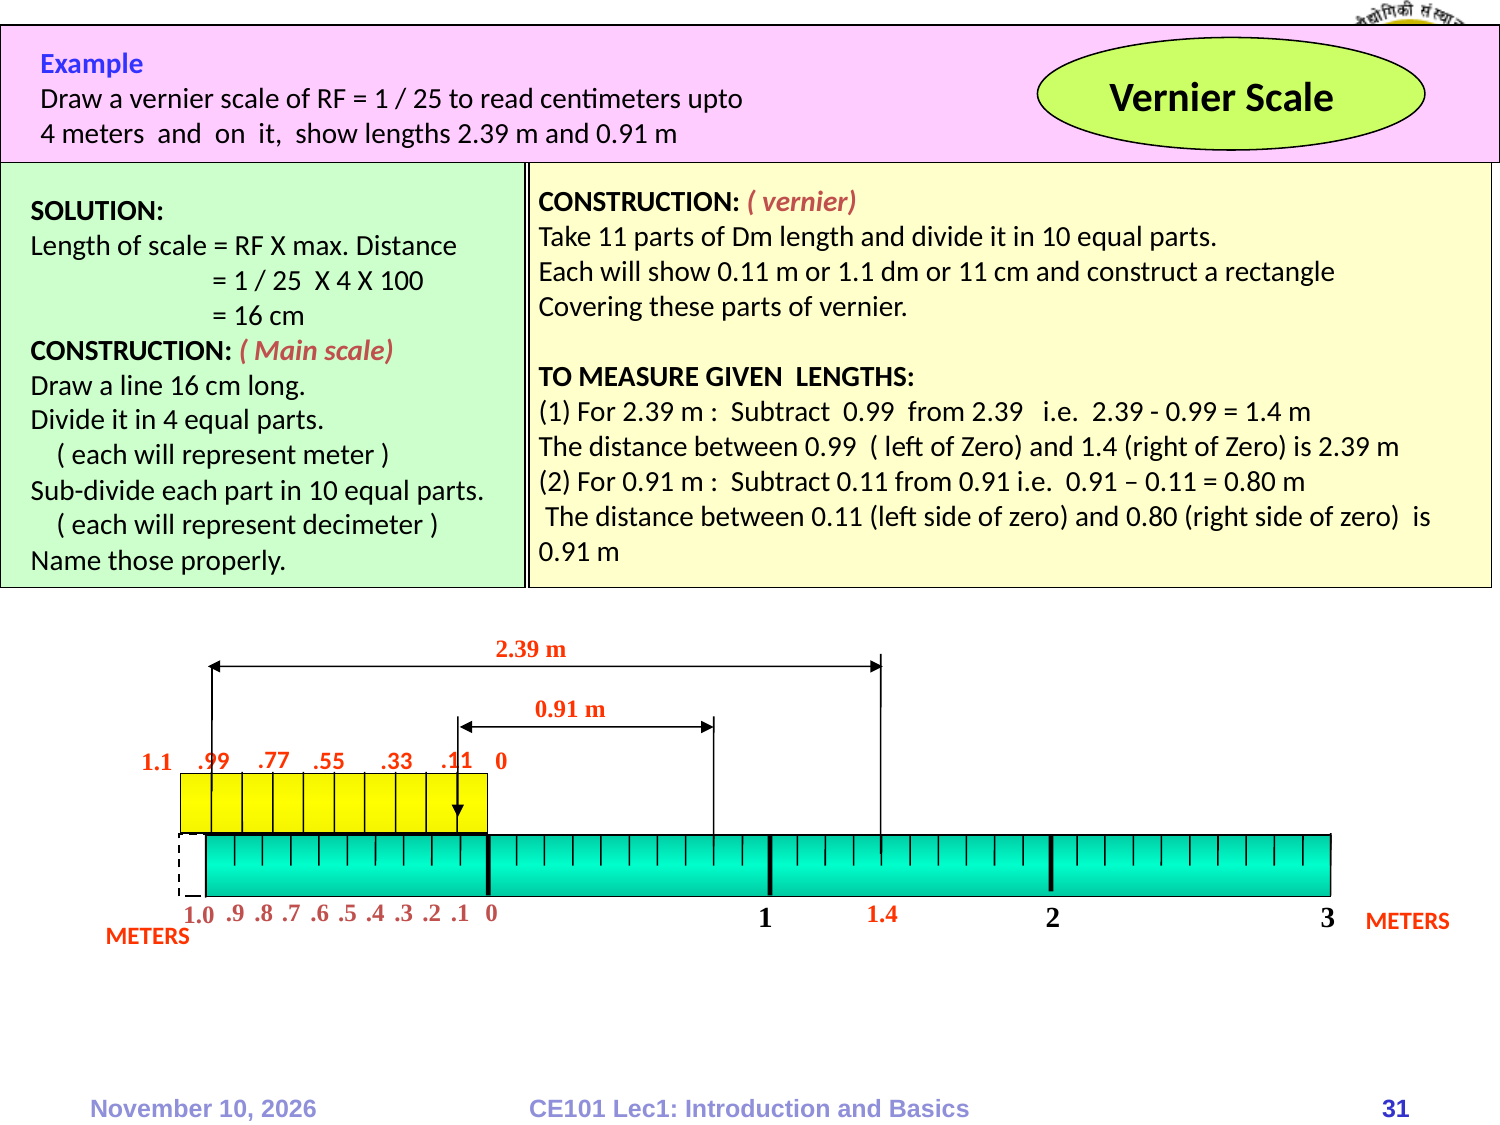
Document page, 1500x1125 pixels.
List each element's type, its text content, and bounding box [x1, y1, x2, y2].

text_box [205, 832, 1331, 887]
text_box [167, 888, 1351, 942]
slide_number 31 [1074, 1077, 1425, 1125]
picture [1492, 163, 1500, 180]
footer CE101 Lec1: Introduction and Basics [462, 1077, 1038, 1125]
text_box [0, 24, 1500, 163]
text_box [457, 736, 714, 847]
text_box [126, 716, 206, 784]
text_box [207, 624, 883, 671]
text_box METERS [90, 911, 205, 957]
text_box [459, 685, 714, 731]
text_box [211, 679, 881, 855]
text_box [180, 792, 206, 834]
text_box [0, 162, 521, 588]
text_box METERS [1355, 896, 1465, 942]
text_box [523, 162, 1492, 610]
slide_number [75, 1077, 425, 1125]
picture [1321, 0, 1500, 24]
text_box [178, 834, 202, 887]
